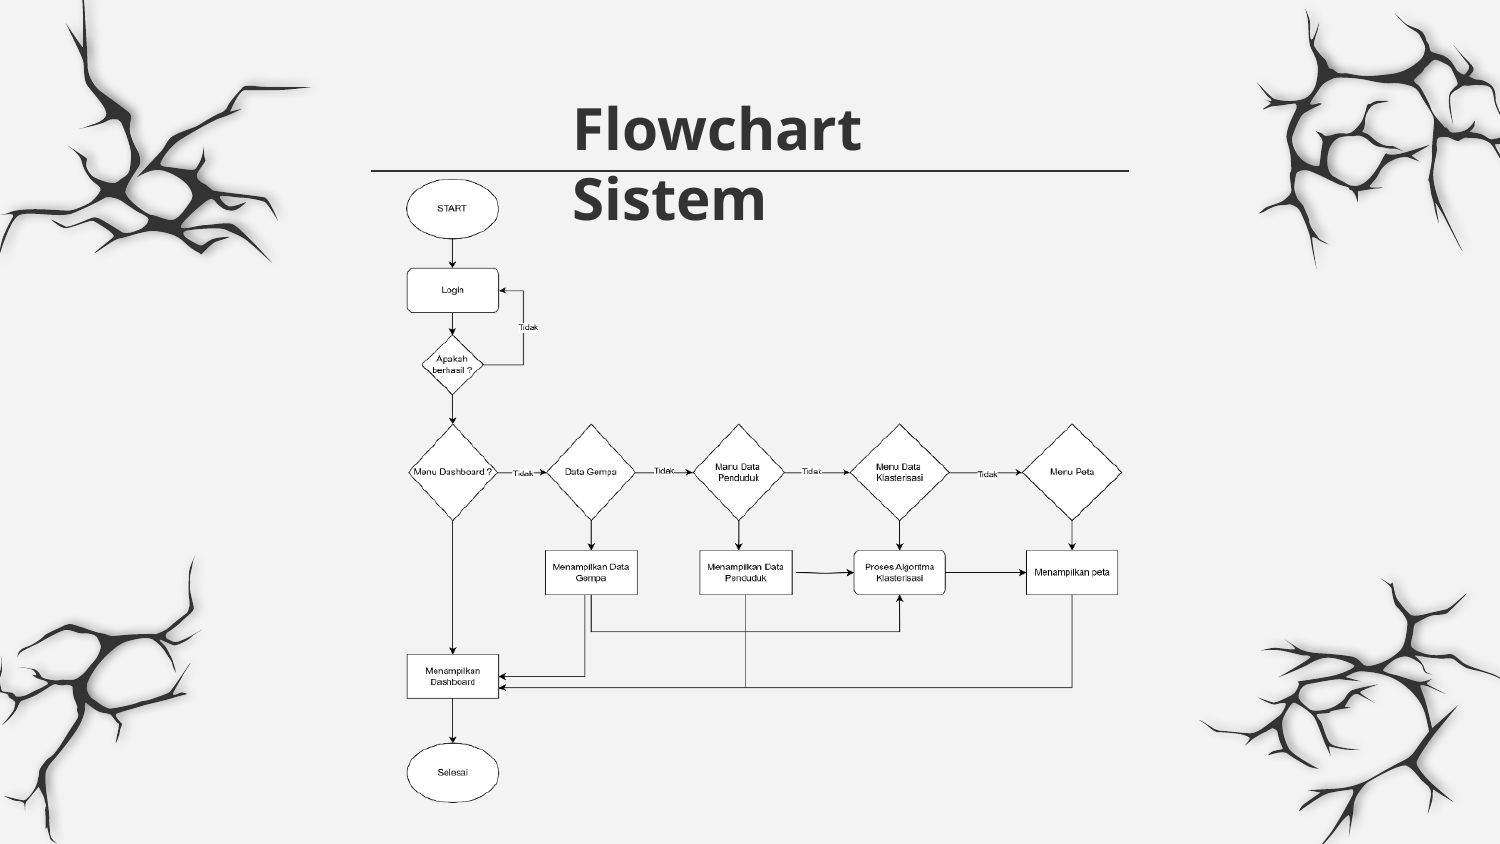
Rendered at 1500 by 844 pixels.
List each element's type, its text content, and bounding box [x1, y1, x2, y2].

text_box [0, 0, 312, 263]
text_box [1199, 578, 1500, 844]
text_box [1256, 8, 1500, 269]
picture [398, 170, 1130, 810]
text_box [0, 555, 202, 844]
title Flowchart Sistem [557, 77, 1011, 168]
